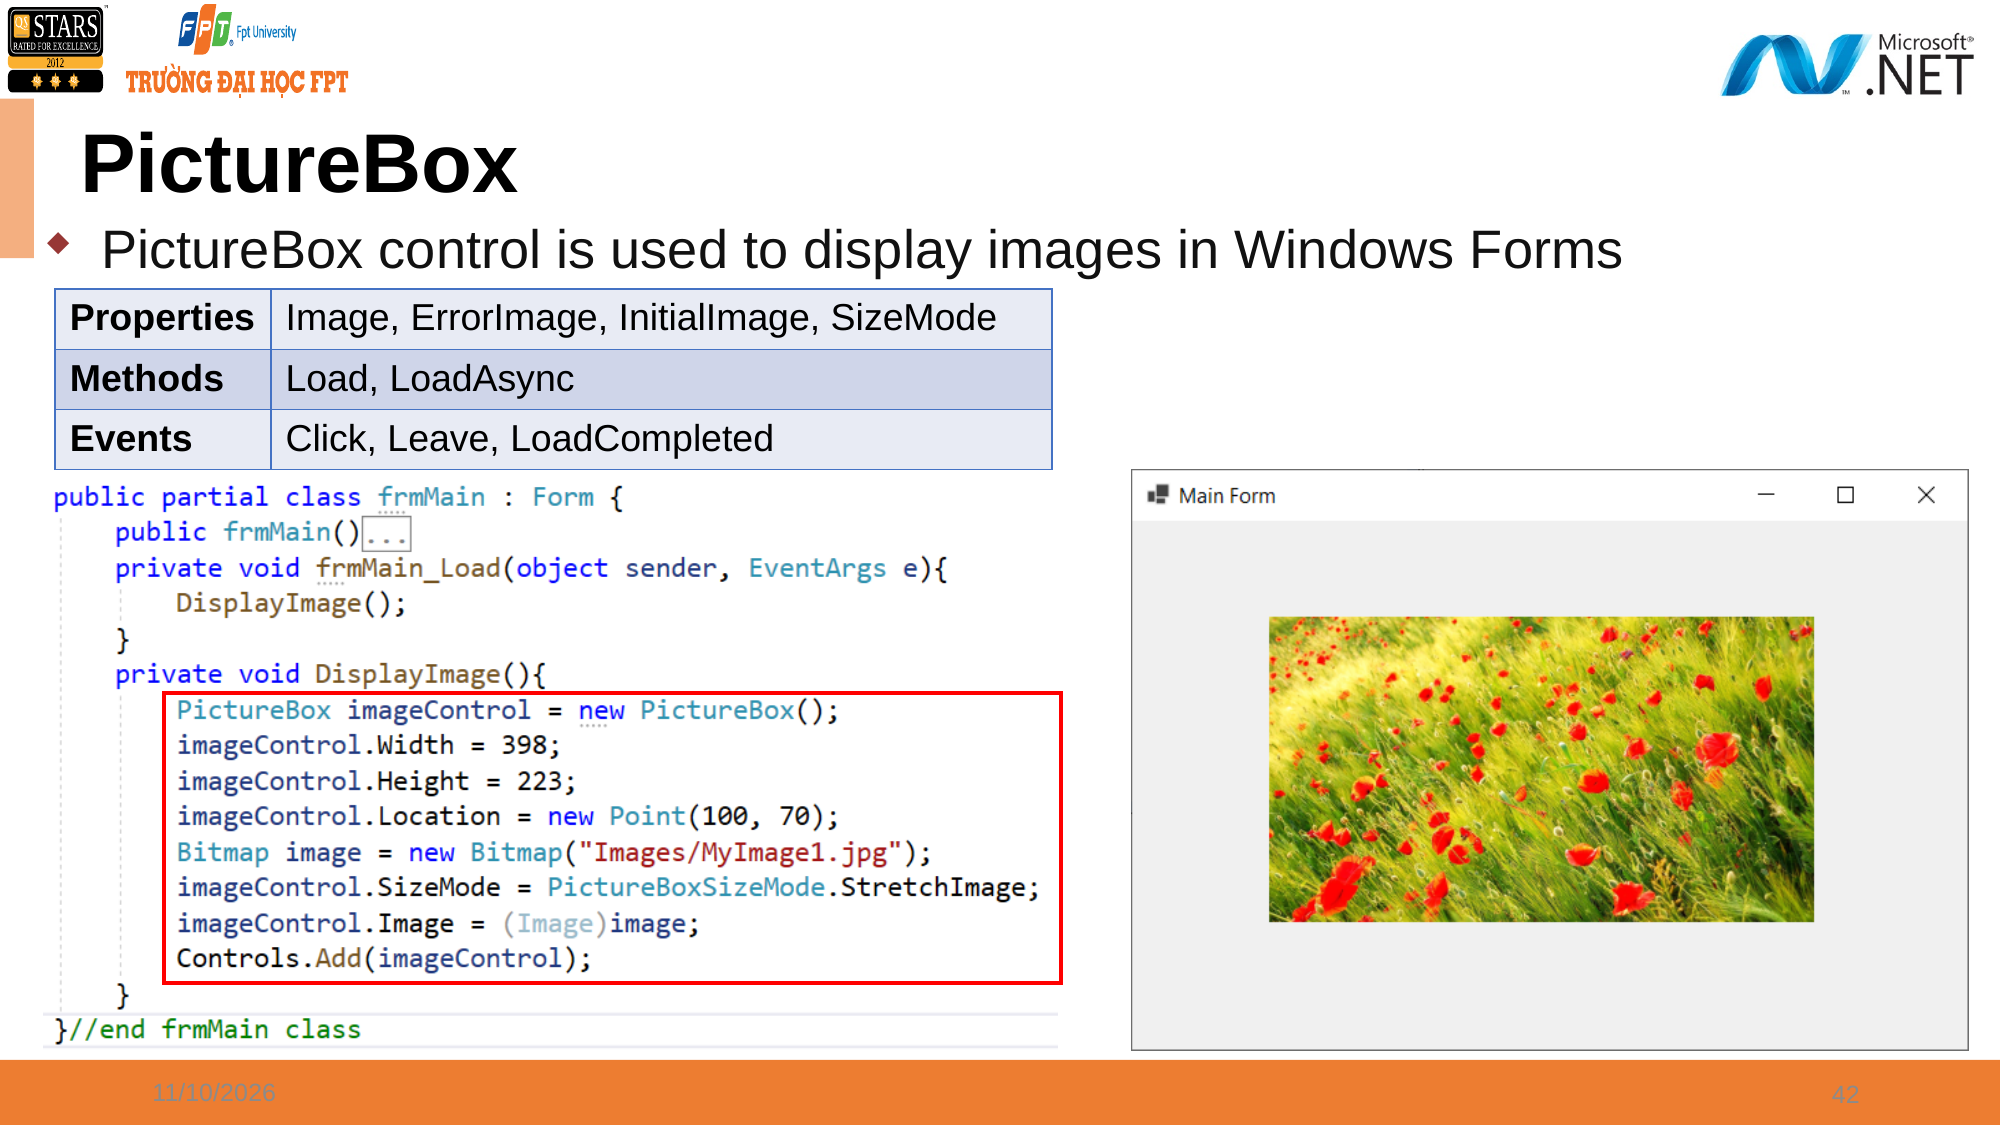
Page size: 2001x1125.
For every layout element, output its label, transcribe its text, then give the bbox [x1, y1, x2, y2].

table_cell Load, LoadAsync [272, 350, 1051, 409]
picture [1131, 469, 1969, 1051]
table_header Image, ErrorImage, InitialImage, SizeMode [272, 290, 1051, 349]
title PictureBox [65, 118, 1895, 213]
picture [1685, 0, 2001, 129]
table_cell Methods [56, 350, 270, 409]
slide_number 42 [1424, 1063, 1875, 1123]
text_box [43, 481, 1062, 1057]
table_cell Click, Leave, LoadCompleted [272, 410, 1051, 469]
table_cell Events [56, 410, 270, 469]
table_header Properties [56, 290, 270, 349]
text_box PictureBox control is used to display images in Windows Forms [30, 206, 1675, 287]
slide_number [137, 1061, 588, 1122]
